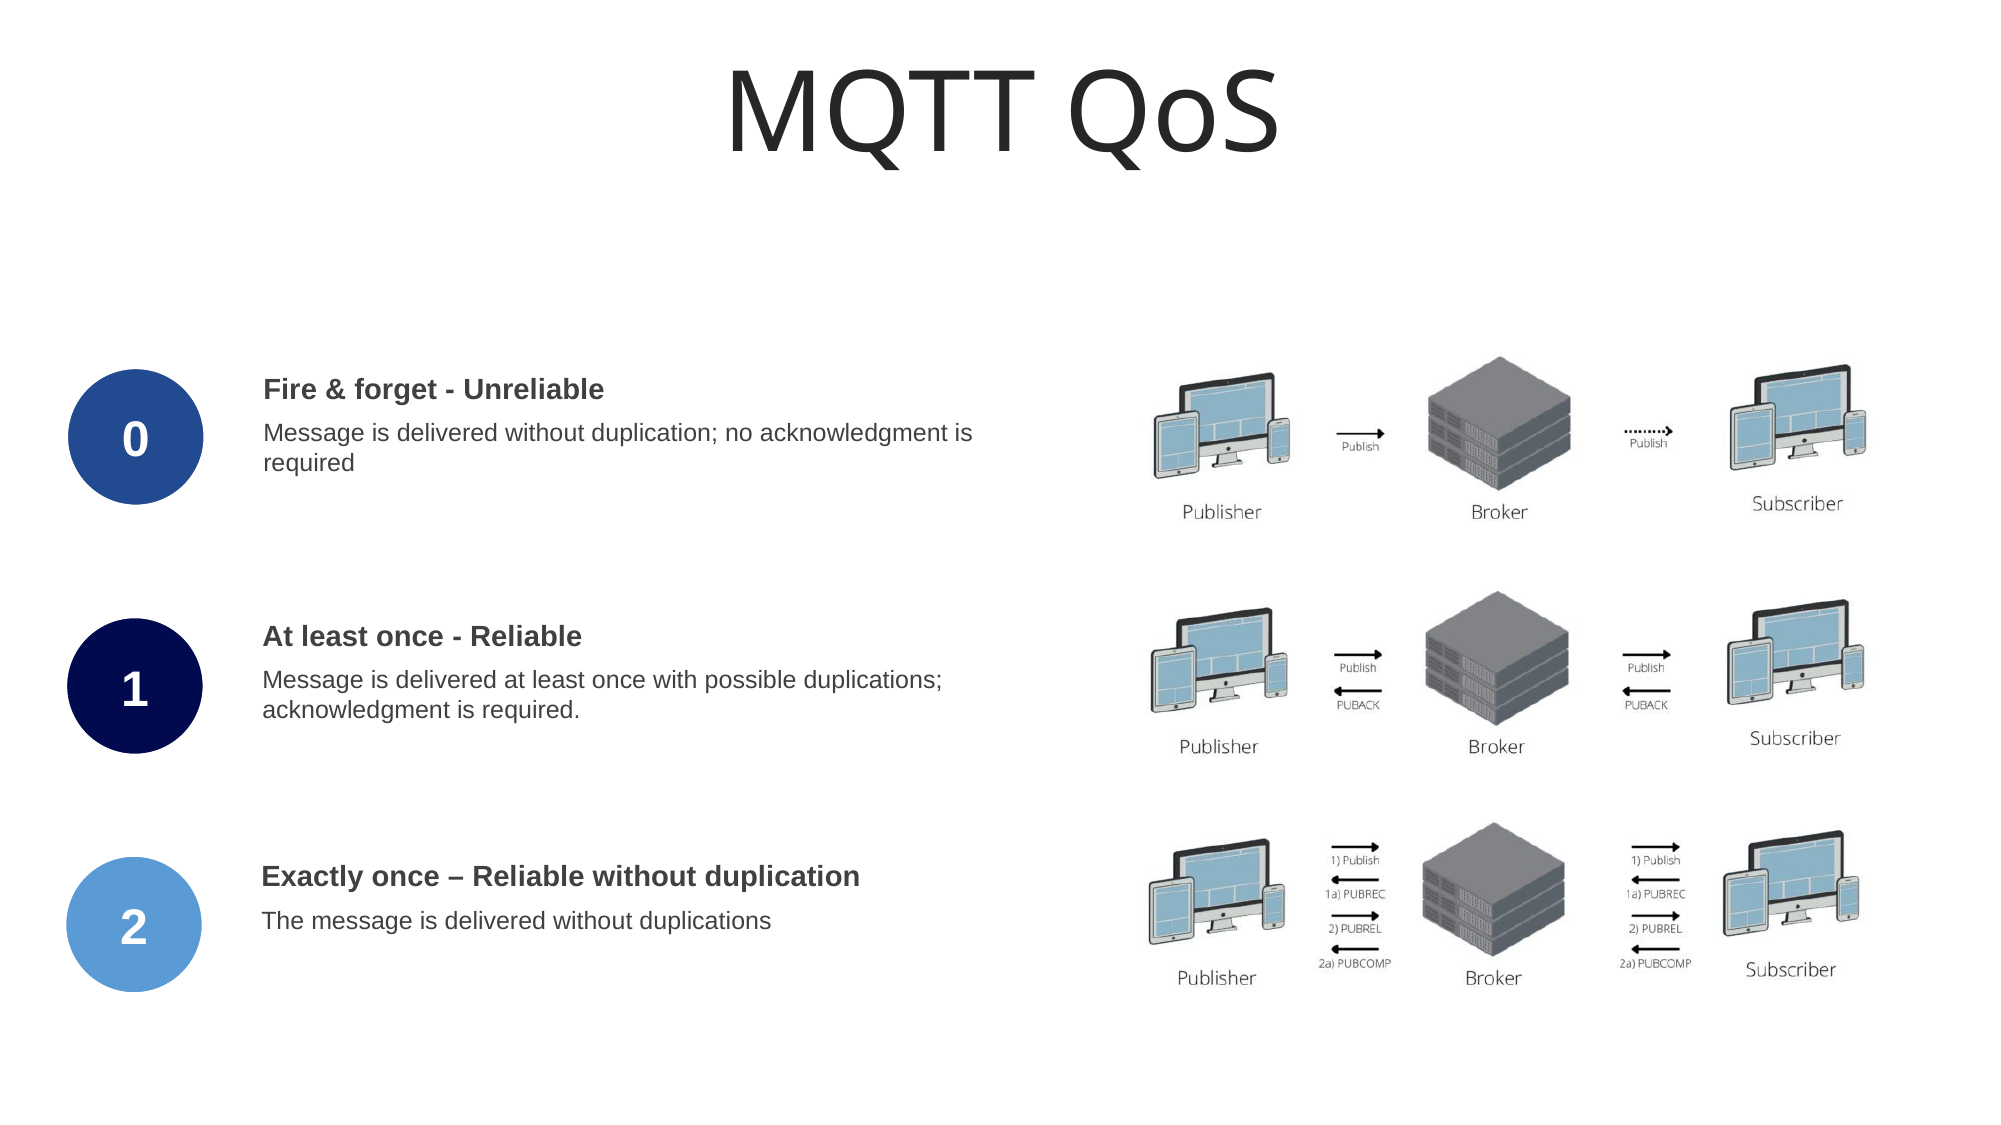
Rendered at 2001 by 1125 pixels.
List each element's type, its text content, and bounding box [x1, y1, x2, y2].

text_box 2 [62, 852, 206, 997]
picture [1139, 339, 1886, 535]
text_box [248, 363, 1034, 510]
text_box 0 [63, 364, 208, 509]
picture [1139, 581, 1876, 770]
text_box 1 [62, 614, 207, 758]
list MQTT QoS [53, 55, 1952, 175]
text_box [247, 611, 1033, 757]
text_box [246, 851, 1032, 998]
picture [1138, 813, 1876, 996]
